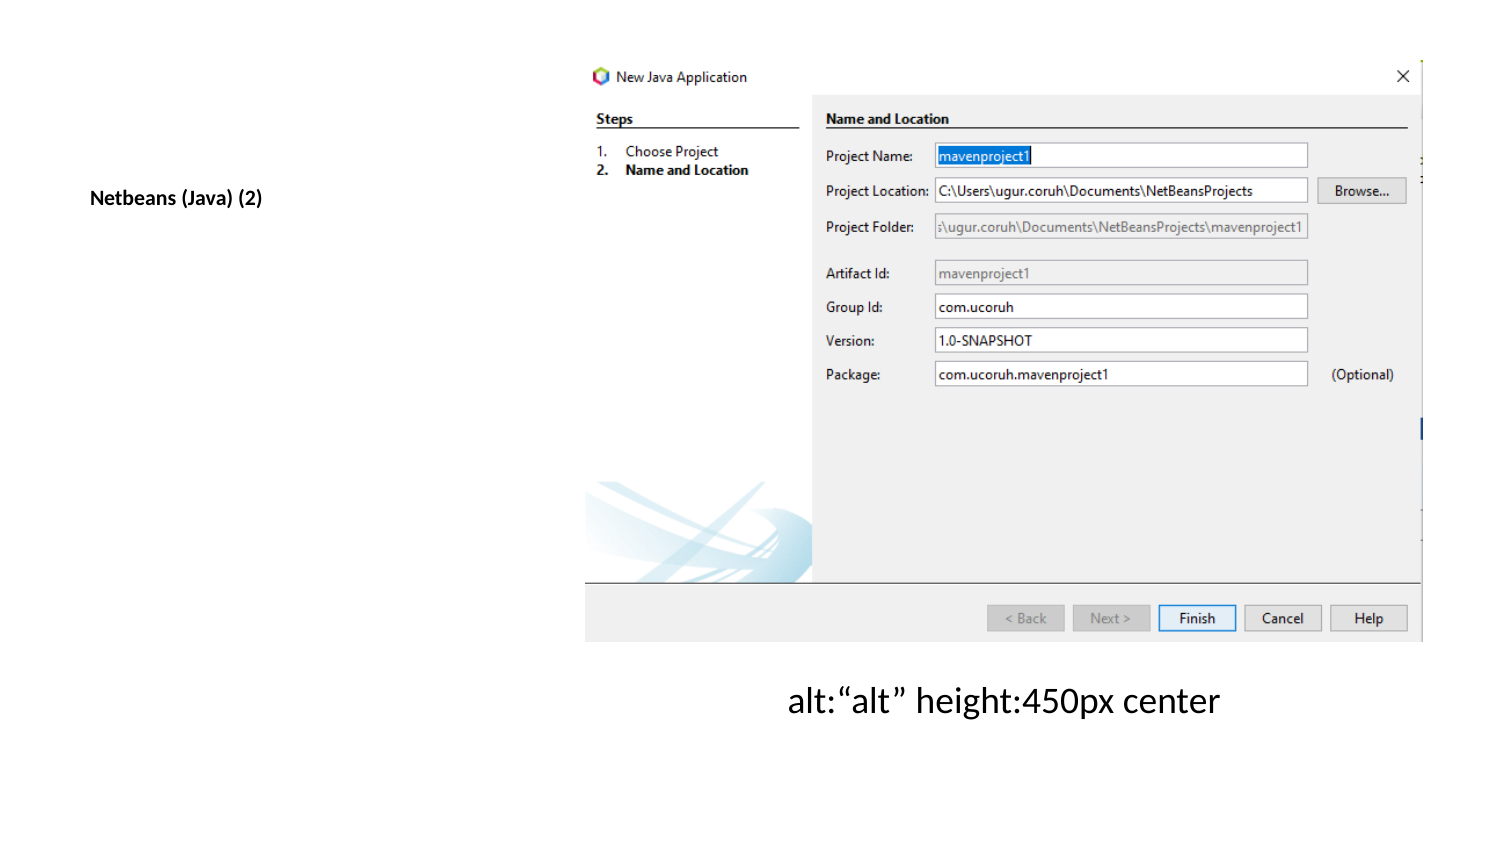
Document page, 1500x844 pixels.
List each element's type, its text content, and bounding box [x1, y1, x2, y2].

list Netbeans (Java) (2) [75, 176, 569, 754]
text_box alt:“alt” height:450px center [585, 668, 1423, 753]
picture [585, 60, 1424, 642]
